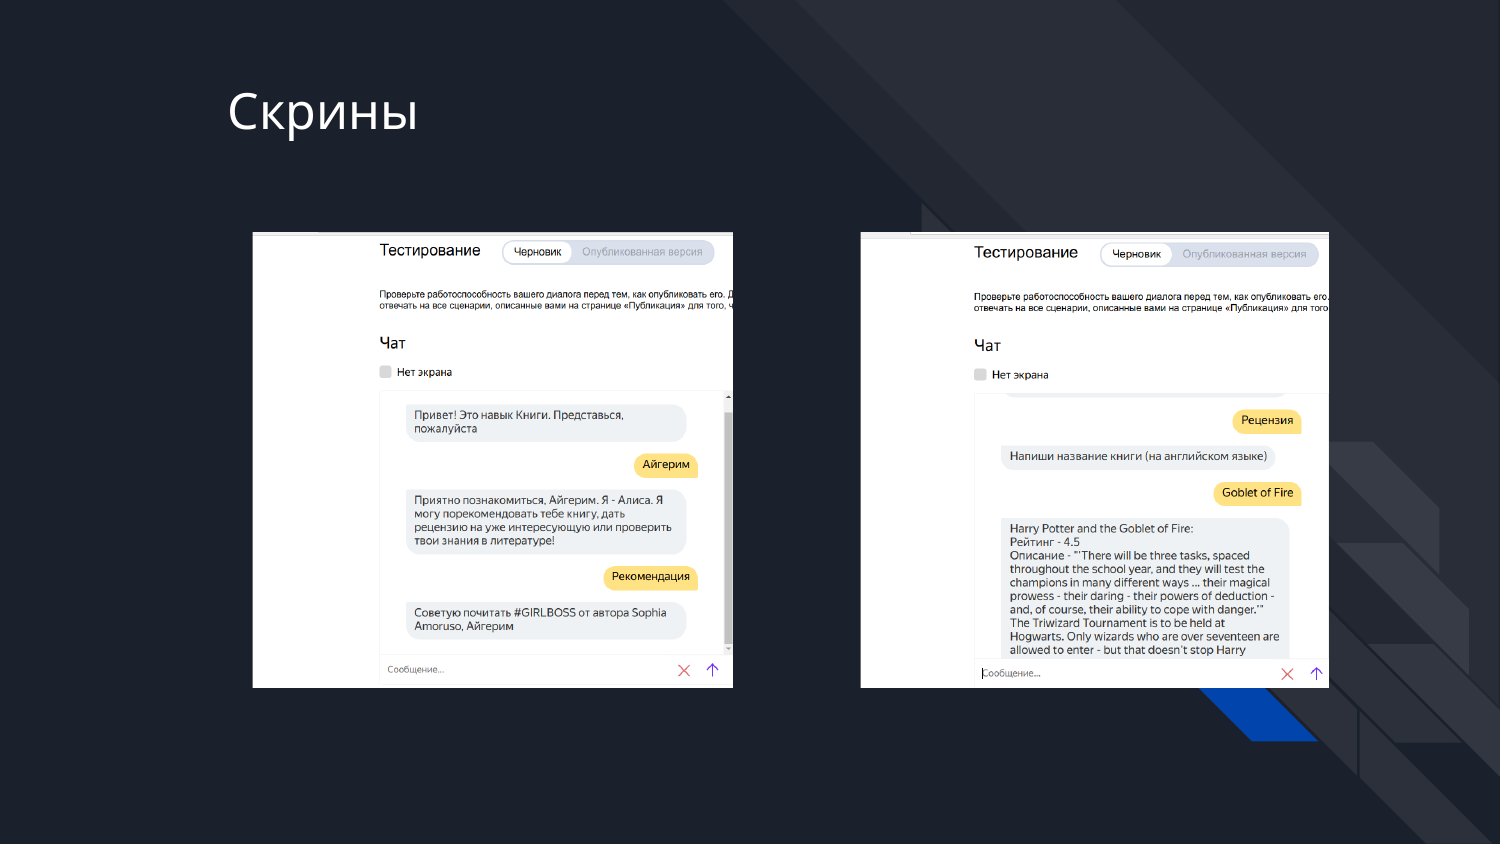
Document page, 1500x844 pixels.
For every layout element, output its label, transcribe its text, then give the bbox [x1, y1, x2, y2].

picture [252, 231, 734, 688]
title Скрины [212, 64, 1368, 215]
picture [860, 231, 1330, 688]
